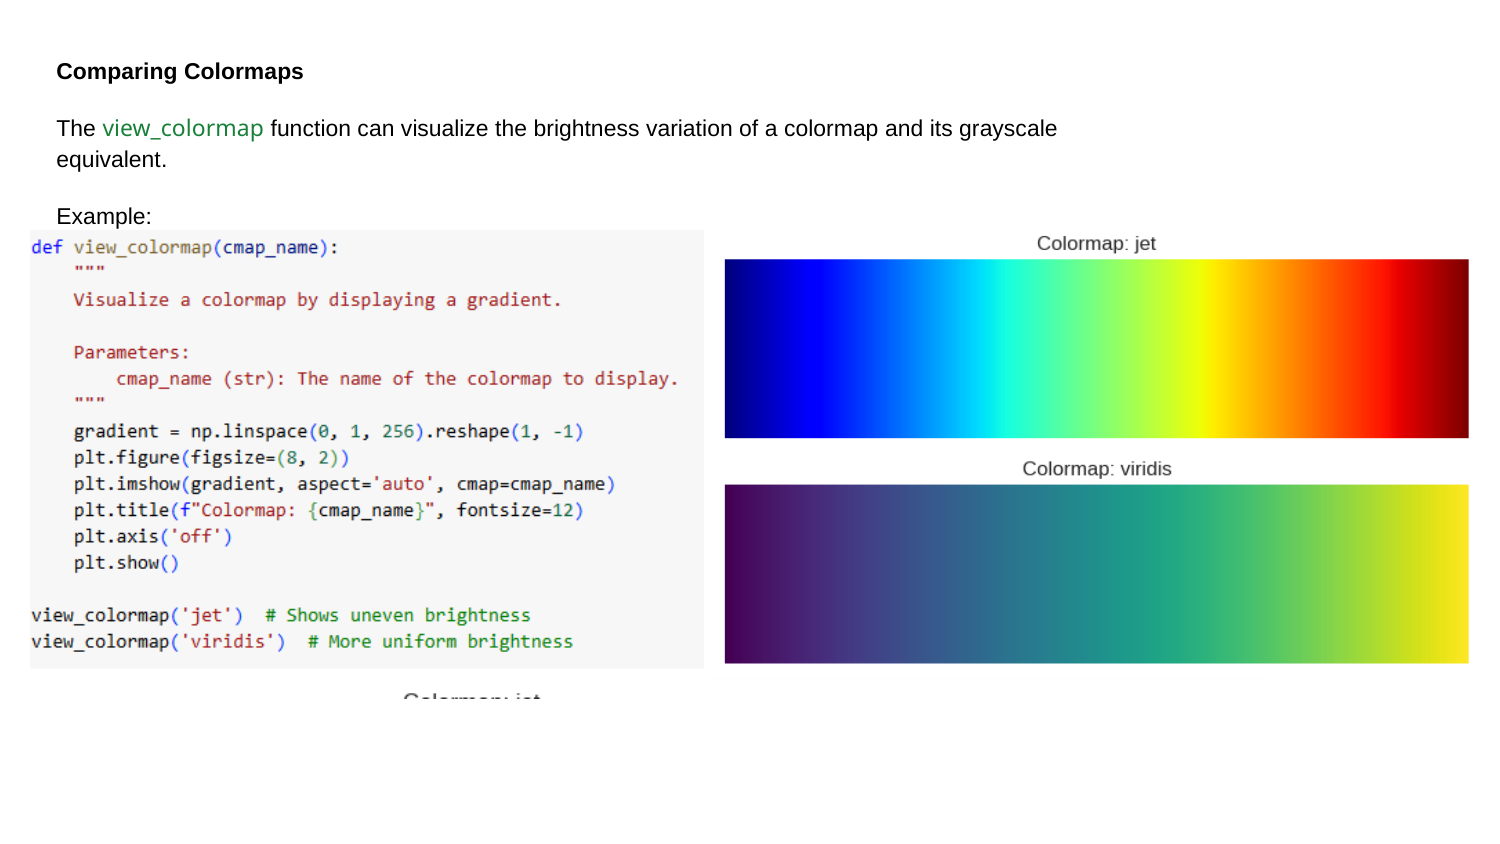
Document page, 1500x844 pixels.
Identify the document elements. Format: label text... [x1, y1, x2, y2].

picture [30, 230, 705, 699]
picture [713, 220, 1500, 681]
text_box Comparing Colormaps The view_colormap function can visualize the brightness variation of a colormap and its grayscale equivalent. Example: [41, 37, 1127, 230]
